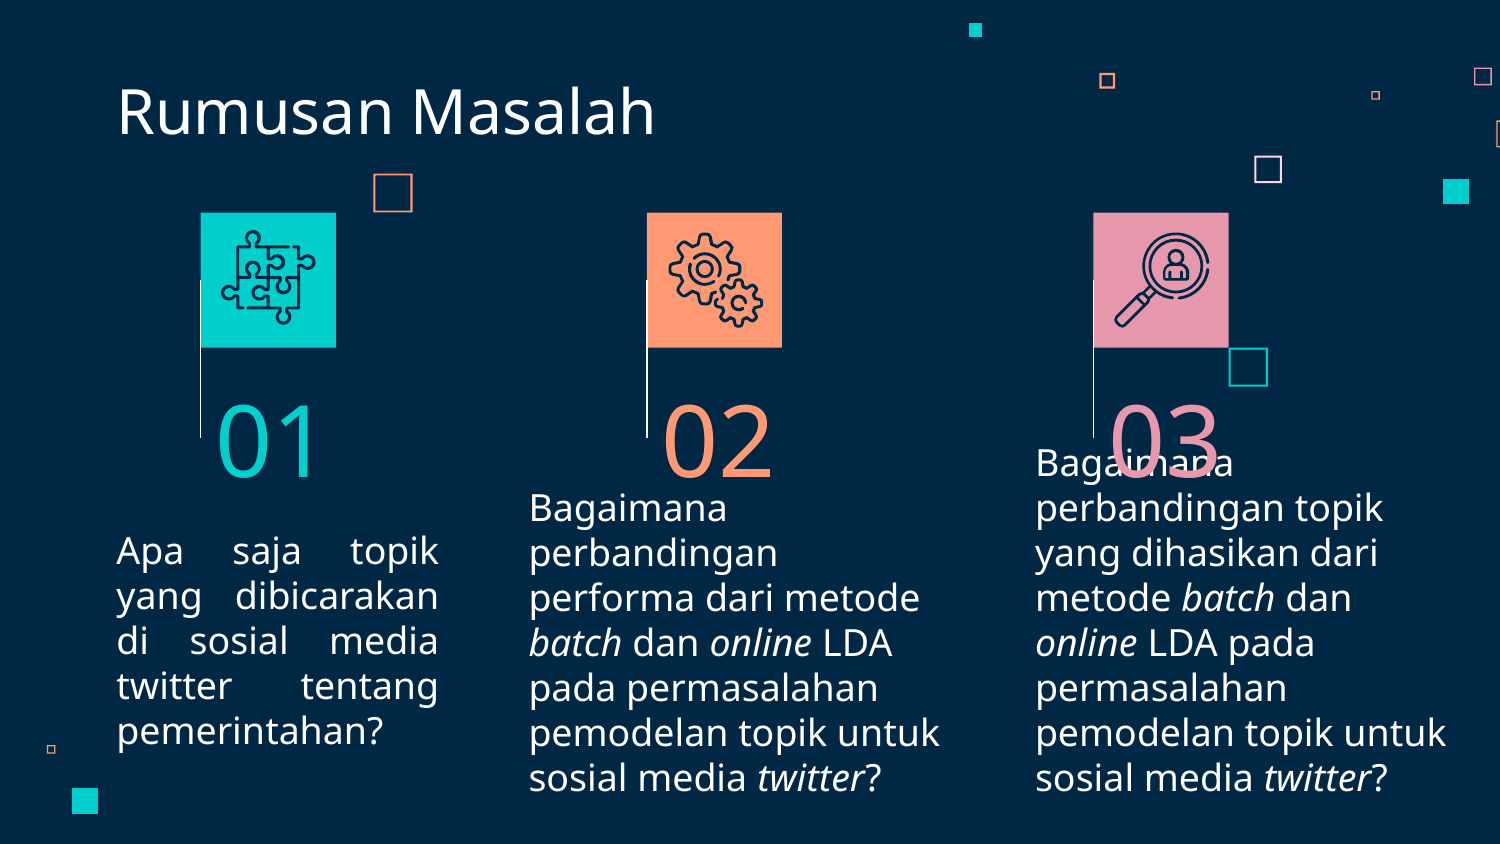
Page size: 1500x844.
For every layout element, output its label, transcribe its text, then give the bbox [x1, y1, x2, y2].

title 02 [646, 390, 935, 485]
text_box [373, 173, 413, 213]
title 03 [1093, 390, 1382, 485]
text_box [1113, 232, 1210, 328]
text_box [668, 232, 764, 328]
text_box [200, 212, 336, 348]
title Bagaimana perbandingan topik yang dihasikan dari metode batch dan online LDA pada permasalahan pemodelan topik untuk sosial media twitter? [1019, 719, 1477, 814]
title Rumusan Masalah [101, 67, 853, 163]
title Bagaimana perbandingan performa dari metode batch dan online LDA pada permasalahan pemodelan topik untuk sosial media twitter? [513, 719, 964, 814]
text_box [1228, 347, 1268, 387]
title 01 [200, 390, 489, 485]
text_box [646, 212, 782, 348]
title Apa saja topik yang dibicarakan di sosial media twitter tentang pemerintahan? [101, 537, 455, 767]
text_box [220, 230, 316, 325]
text_box [1093, 212, 1229, 348]
